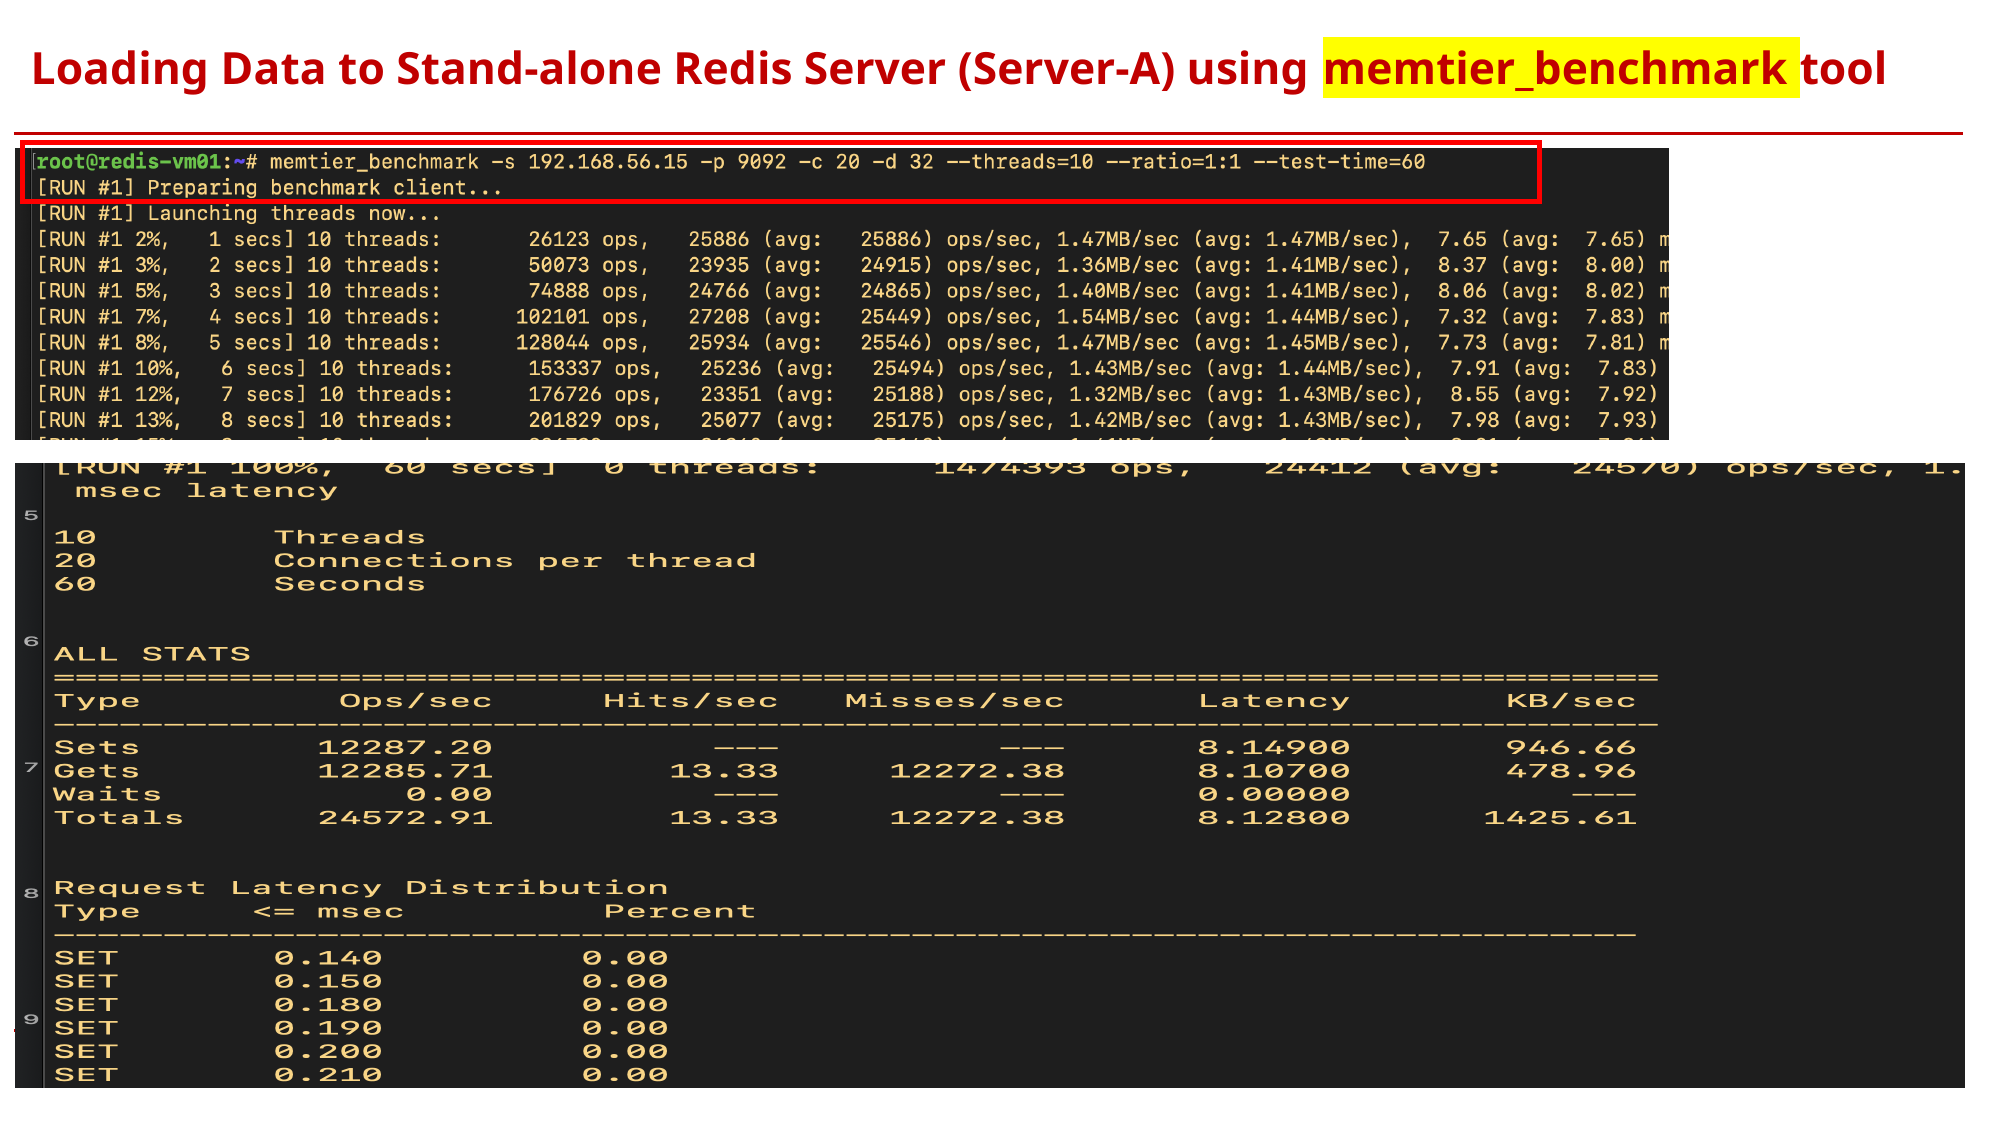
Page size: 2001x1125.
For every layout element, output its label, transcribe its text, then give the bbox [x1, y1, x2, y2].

title Loading Data to Stand-alone Redis Server (Server-A) using memtier_benchmark tool [15, 16, 1965, 125]
picture [15, 148, 1669, 440]
picture [15, 463, 1965, 1088]
text_box [22, 142, 1541, 148]
